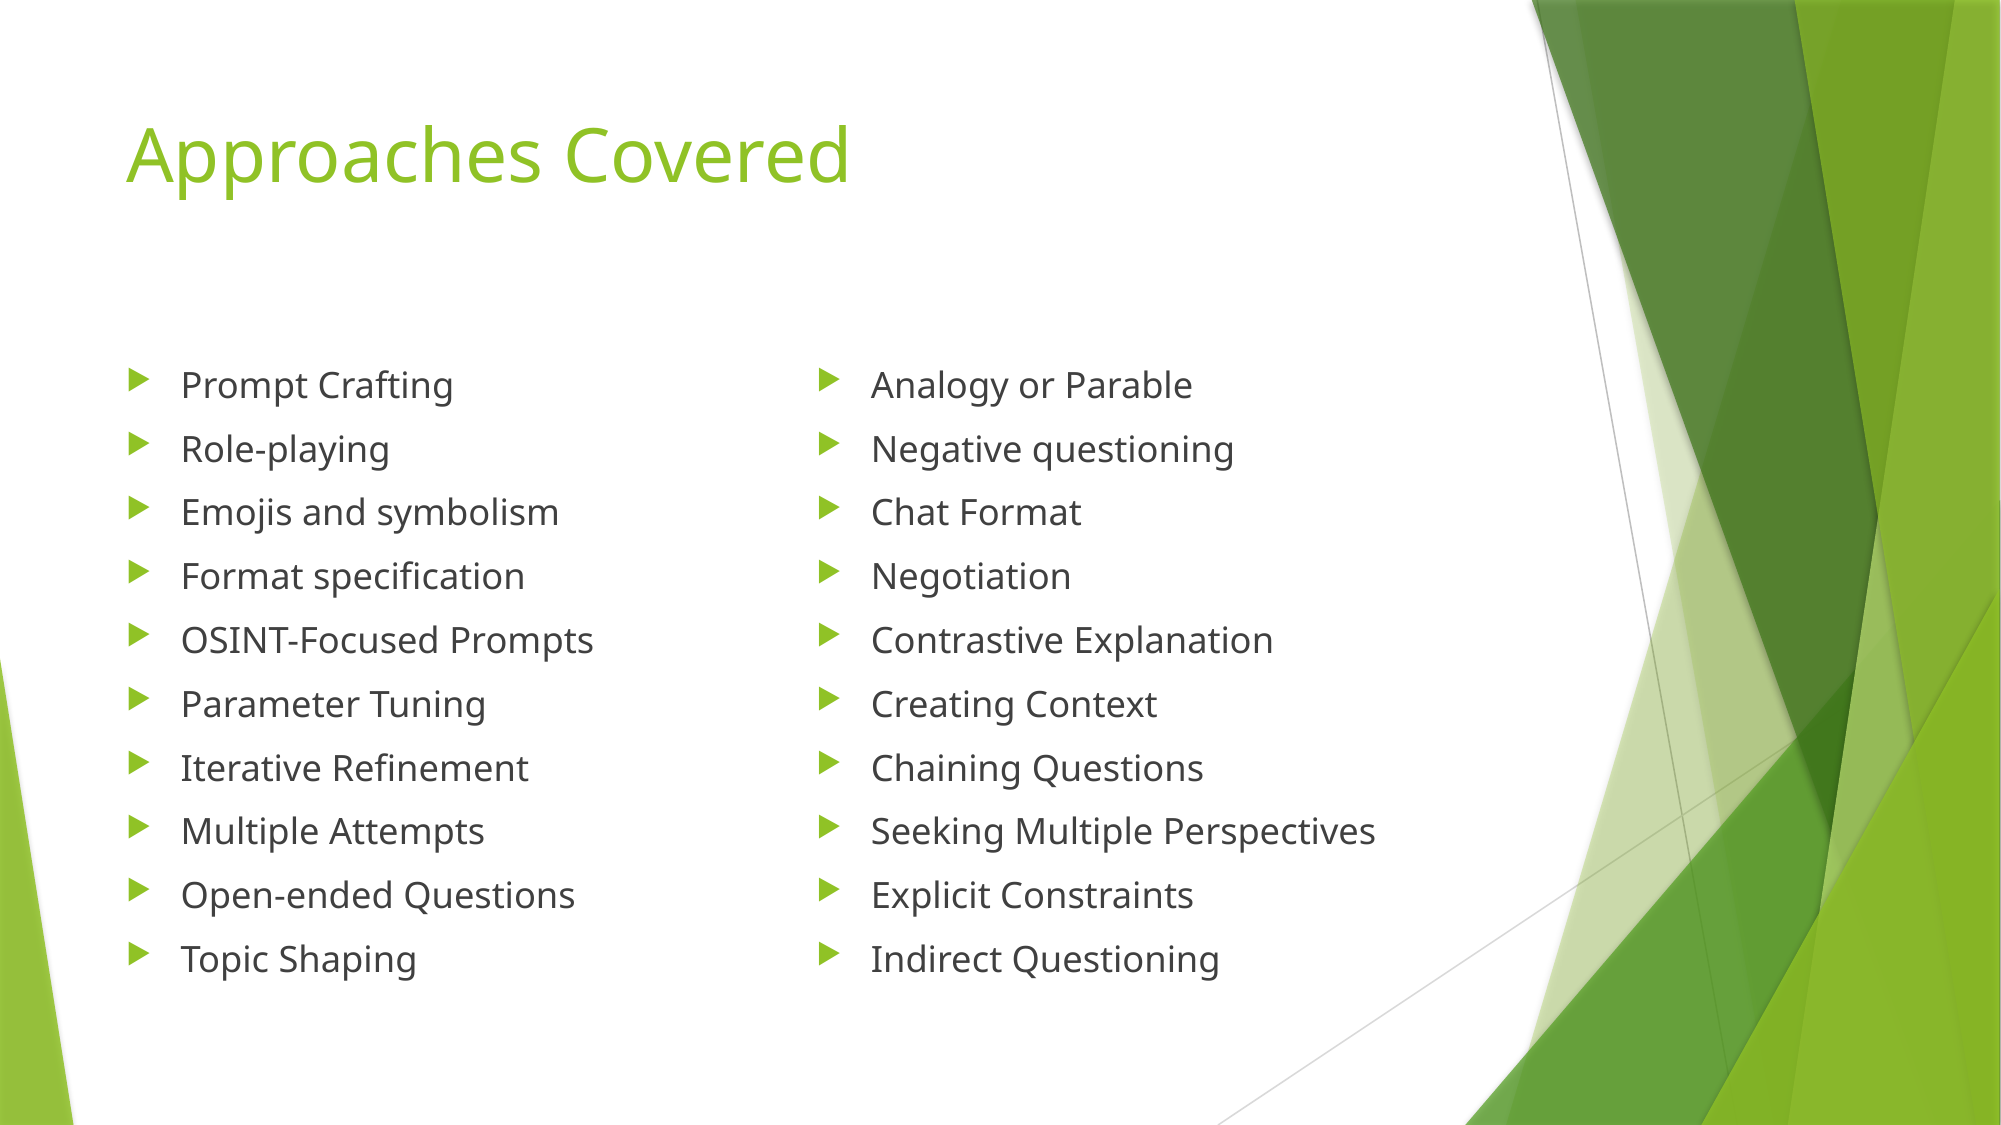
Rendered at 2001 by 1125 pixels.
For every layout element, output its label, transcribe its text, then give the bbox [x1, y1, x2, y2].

list Prompt Crafting Role-playing Emojis and symbolism Format specification OSINT-Focused Prompts Parameter Tuning Iterative Refinement Multiple Attempts Open-ended Questions Topic Shaping Analogy or Parable Negative questioning Chat Format Negotiation Contrastive Explanation Creating Context Chaining Questions Seeking Multiple Perspectives Explicit Constraints Indirect Questioning [111, 354, 1522, 992]
title Approaches Covered [111, 99, 1522, 239]
